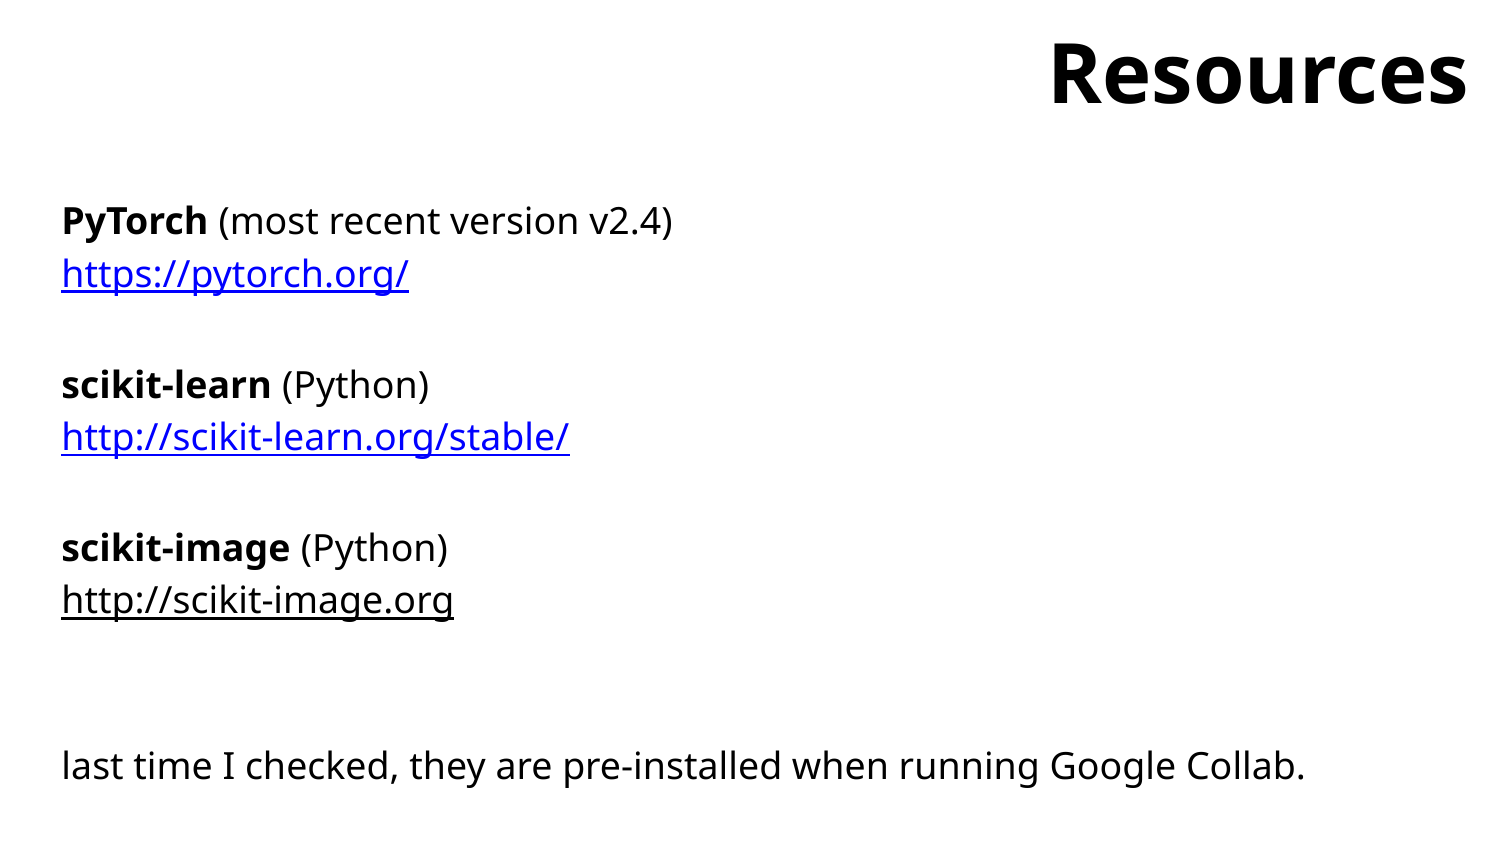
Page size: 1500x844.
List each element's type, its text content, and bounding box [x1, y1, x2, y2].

list PyTorch (most recent version v2.4) https://pytorch.org/ scikit-learn (Python) http://scikit-learn.org/stable/ scikit-image (Python) http://scikit-image.org [46, 189, 1452, 734]
text_box last time I checked, they are pre-installed when running Google Collab. [46, 734, 1452, 828]
text_box Resources [13, 0, 1485, 141]
